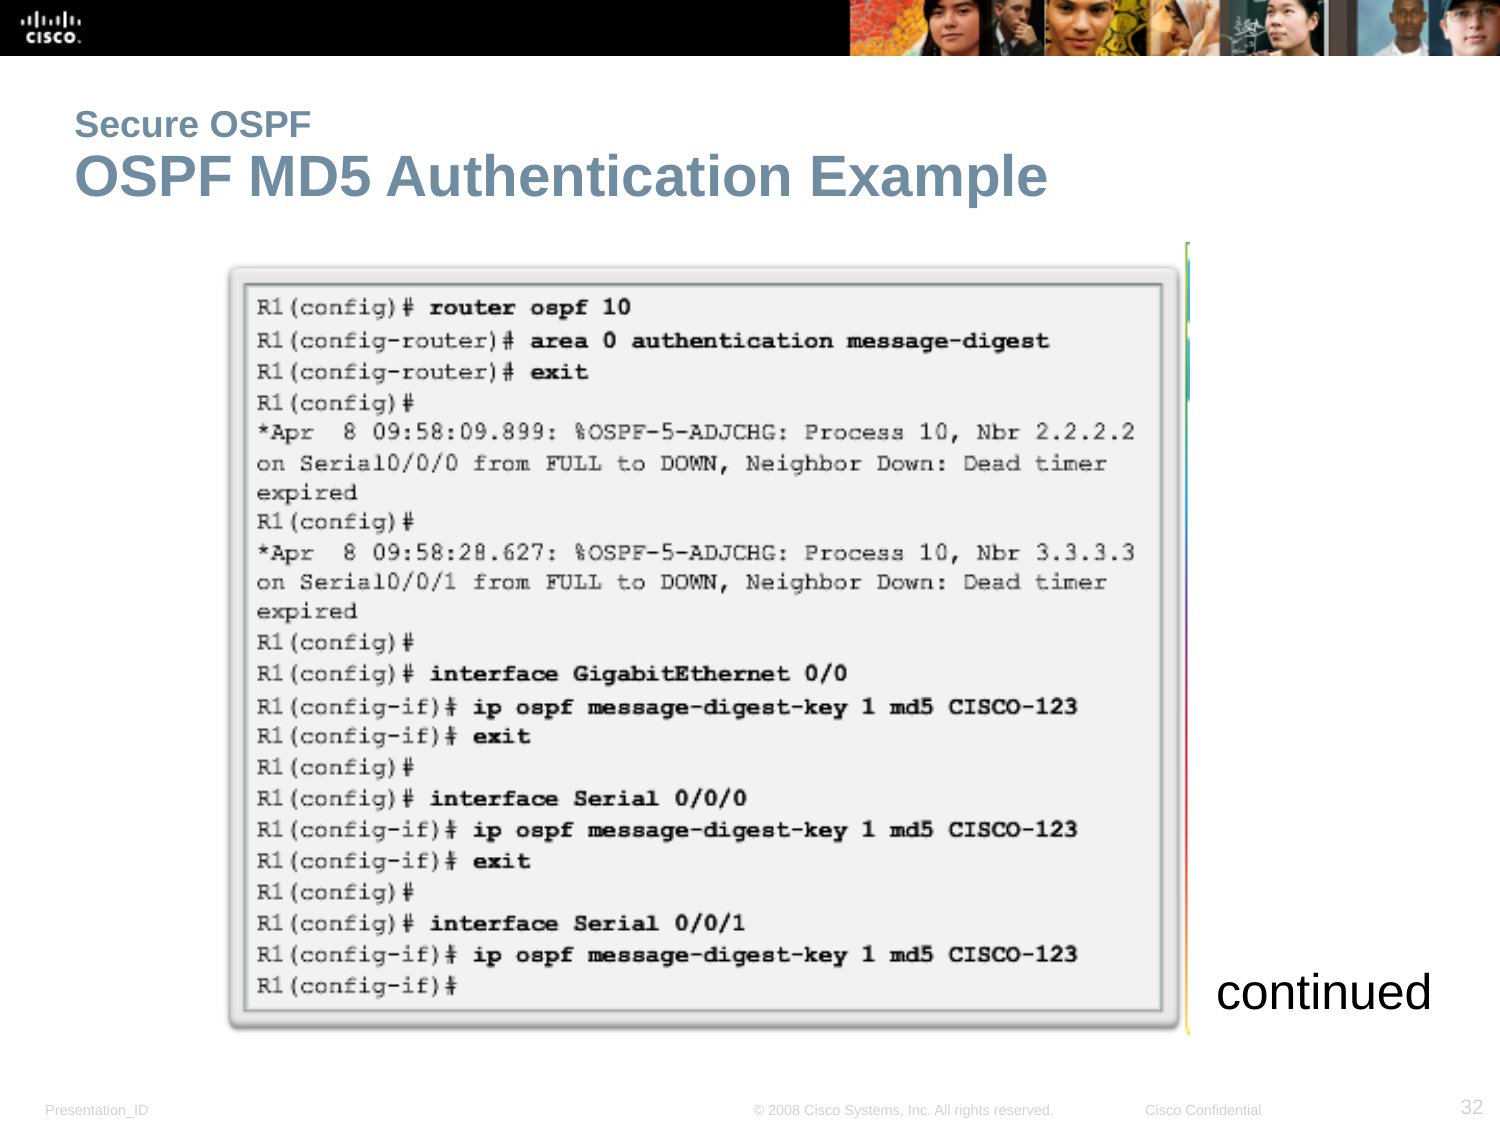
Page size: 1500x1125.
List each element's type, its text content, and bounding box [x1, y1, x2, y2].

text_box continued [1193, 959, 1460, 1028]
picture [0, 0, 1500, 56]
title Secure OSPF OSPF MD5 Authentication Example [60, 78, 1398, 217]
picture [204, 242, 1190, 1035]
